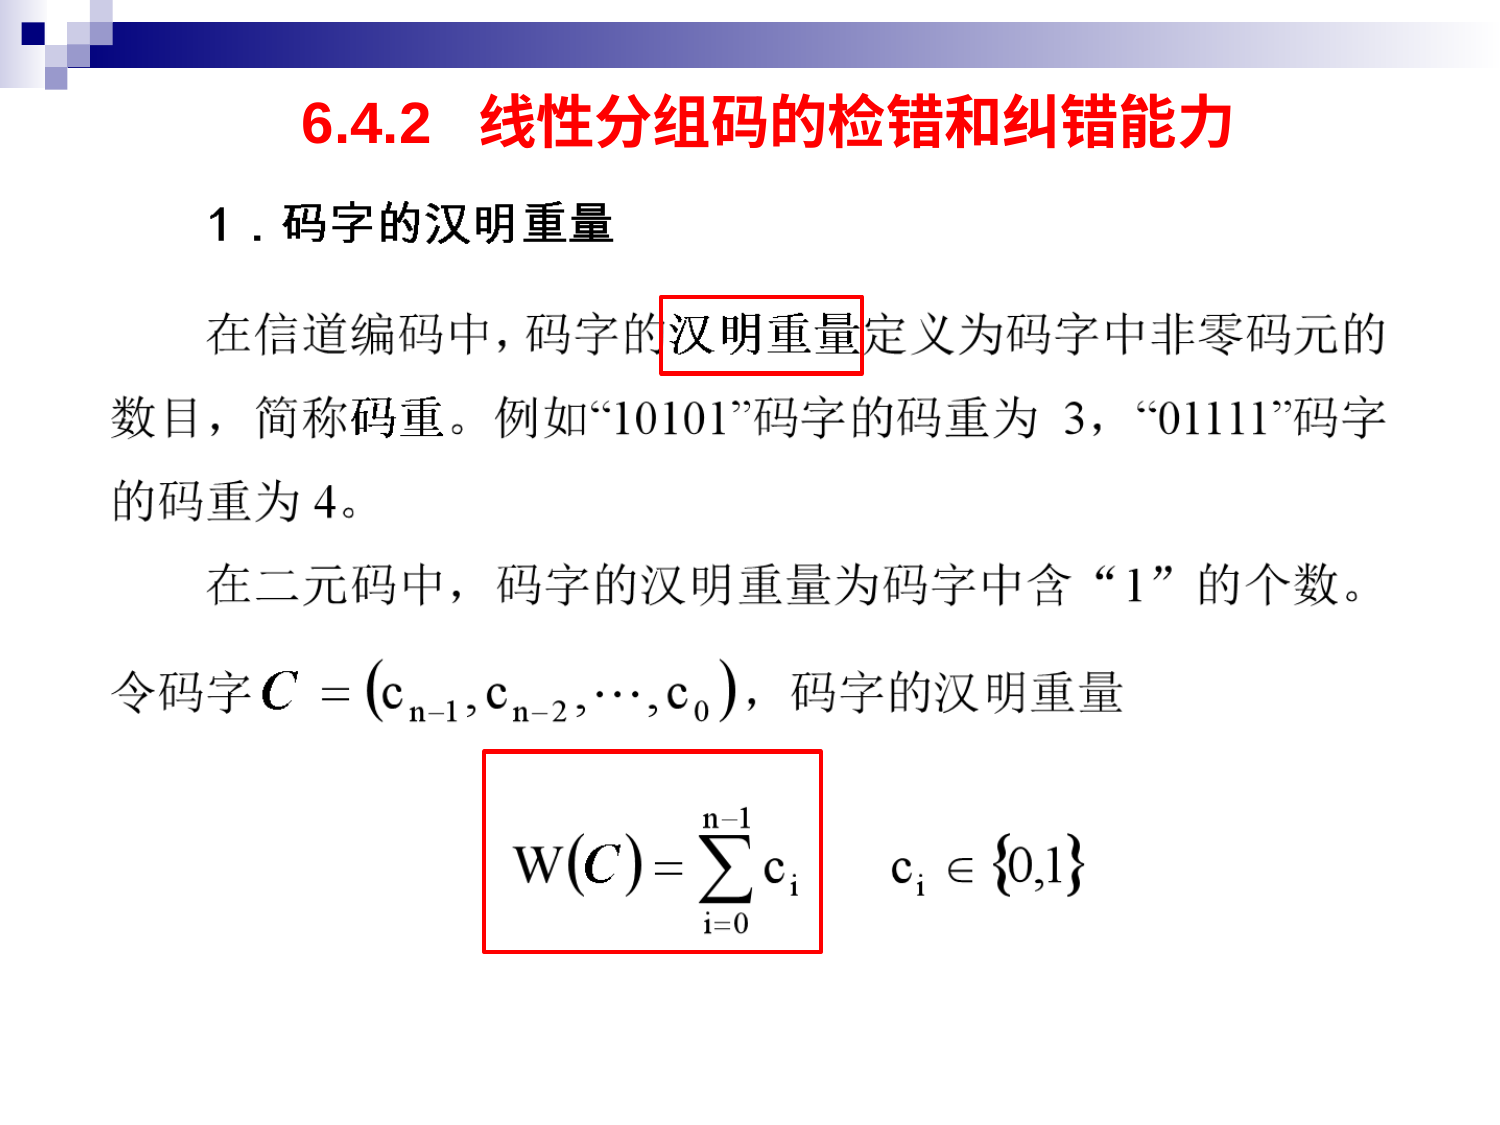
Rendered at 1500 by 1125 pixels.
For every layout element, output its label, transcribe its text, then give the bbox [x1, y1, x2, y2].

text_box 6.4.2 线性分组码的检错和纠错能力 [287, 77, 1251, 150]
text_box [109, 151, 1391, 973]
